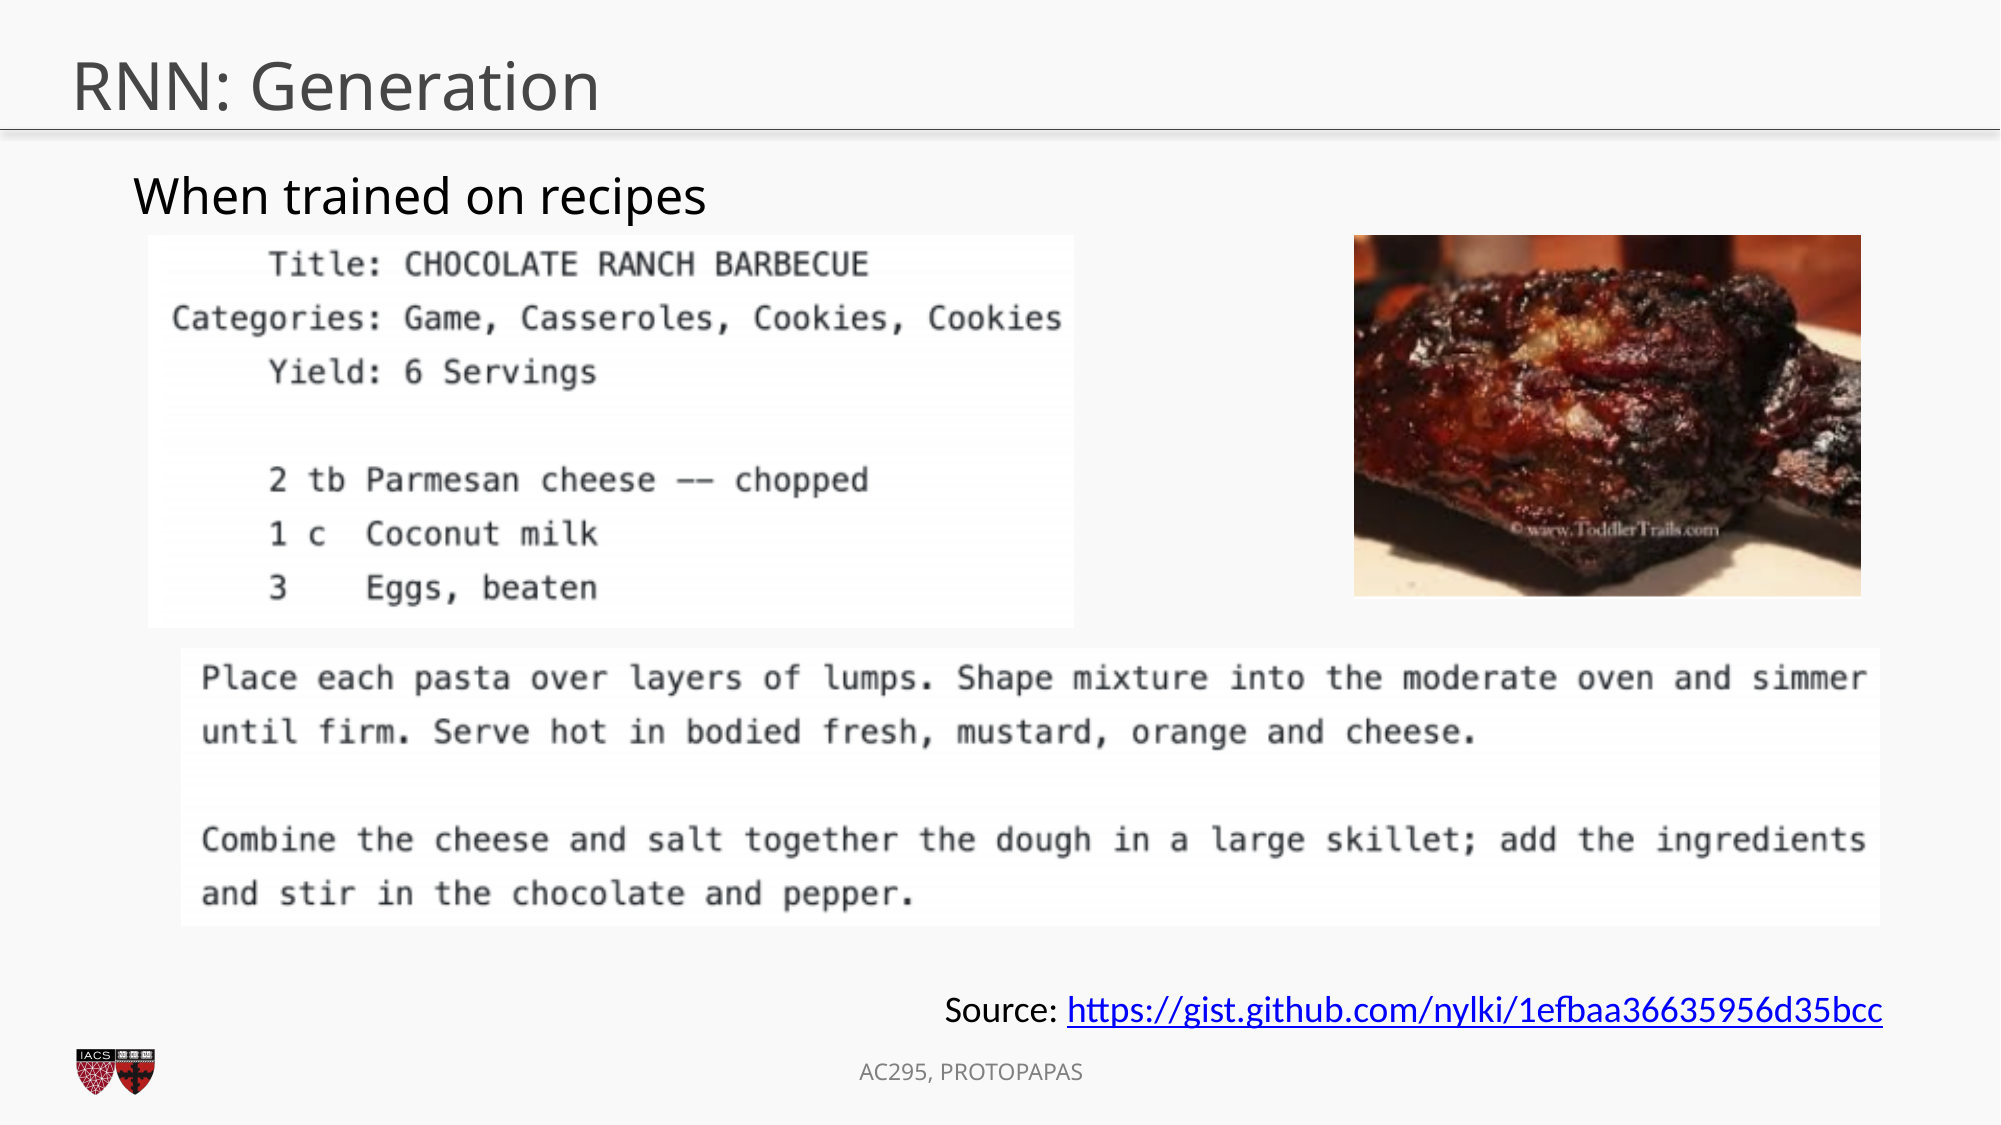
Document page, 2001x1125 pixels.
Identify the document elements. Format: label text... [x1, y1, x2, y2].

picture [148, 235, 1074, 628]
title RNN: Generation [56, 36, 1524, 227]
picture [75, 1049, 155, 1095]
picture [181, 648, 1880, 926]
picture [1353, 235, 1861, 599]
text_box When trained on recipes [118, 157, 736, 334]
text_box Source: https://gist.github.com/nylki/1efbaa36635956d35bcc [930, 978, 2000, 1038]
